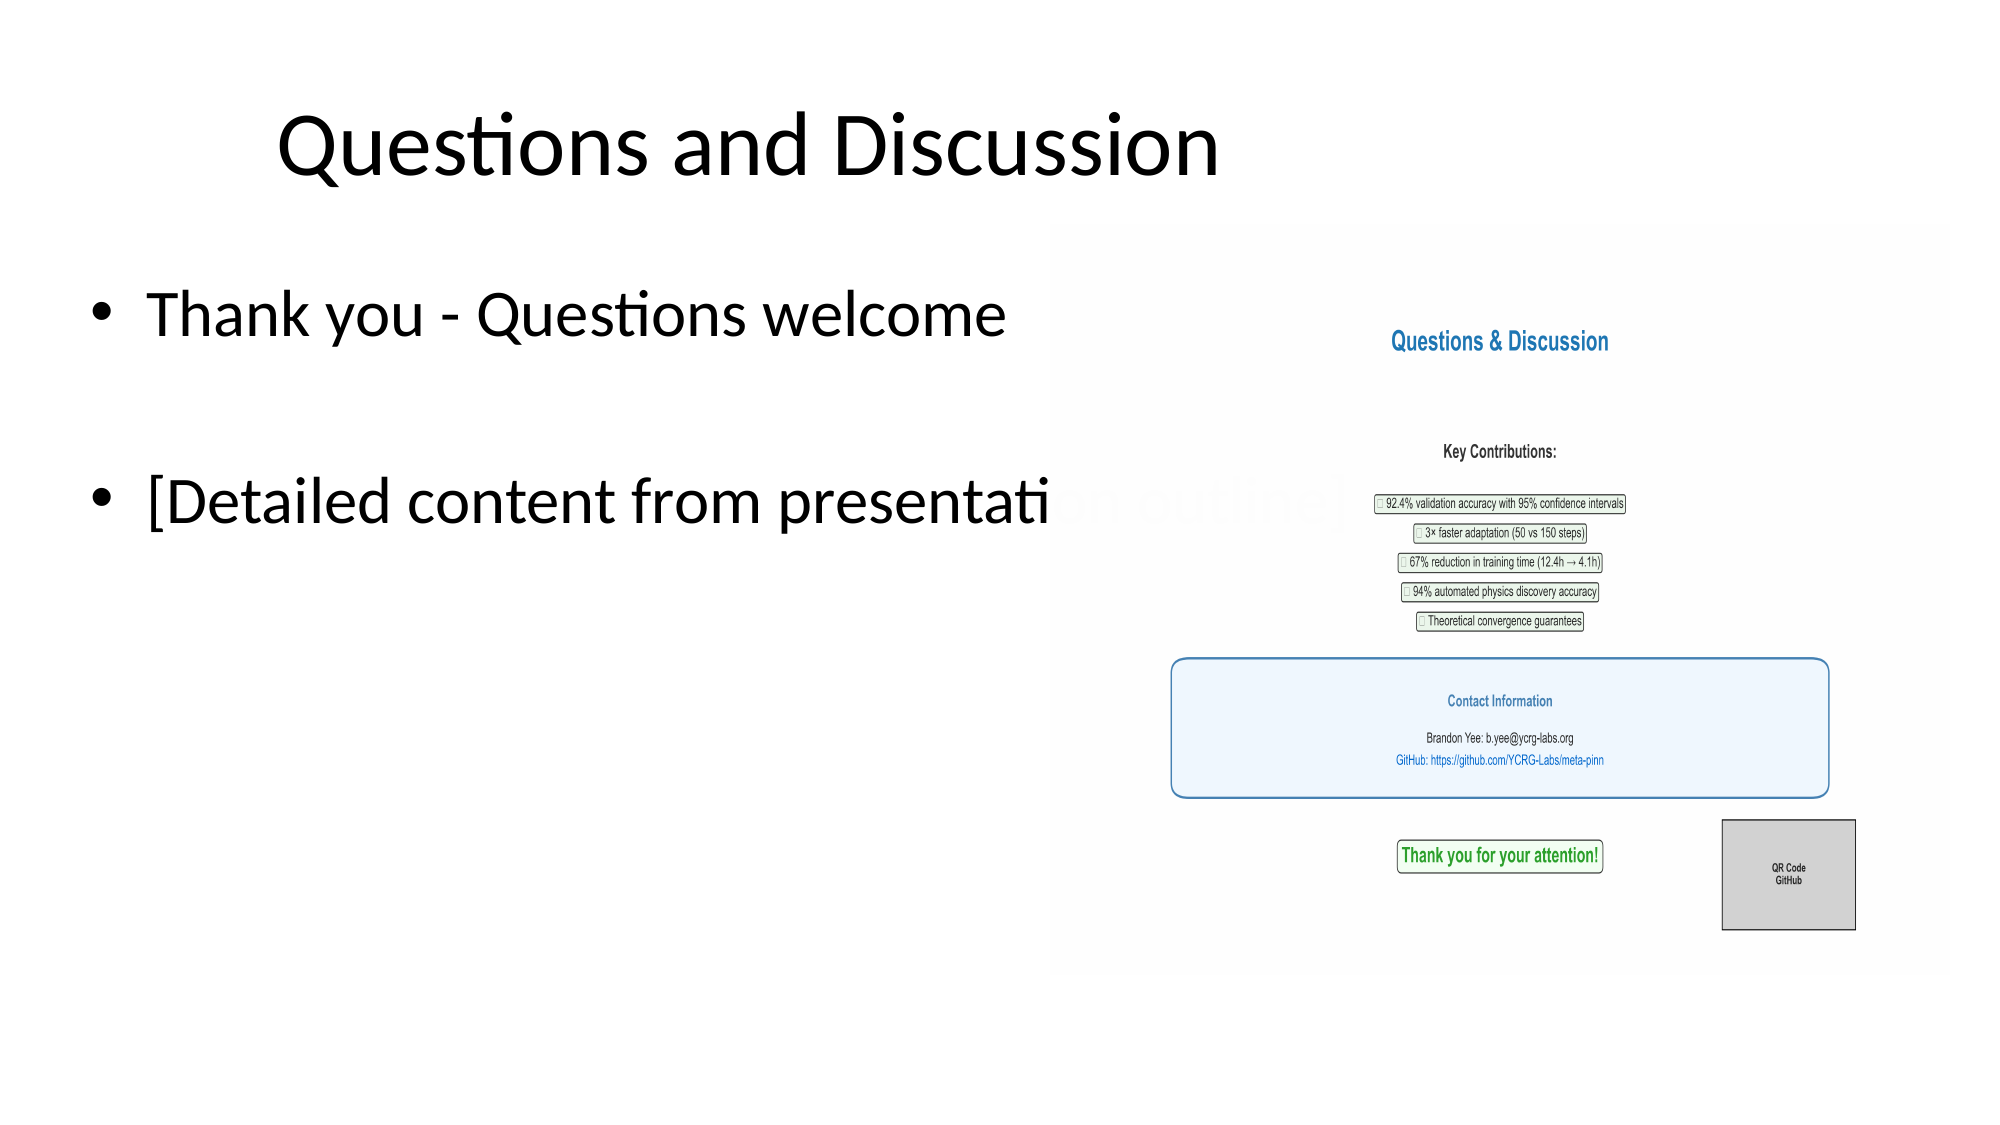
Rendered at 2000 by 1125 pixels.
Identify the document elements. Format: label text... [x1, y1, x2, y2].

title Questions and Discussion [75, 45, 1425, 233]
picture [1049, 224, 1951, 976]
list Thank you - Questions welcome [Detailed content from presentation outline] [75, 262, 1425, 1005]
